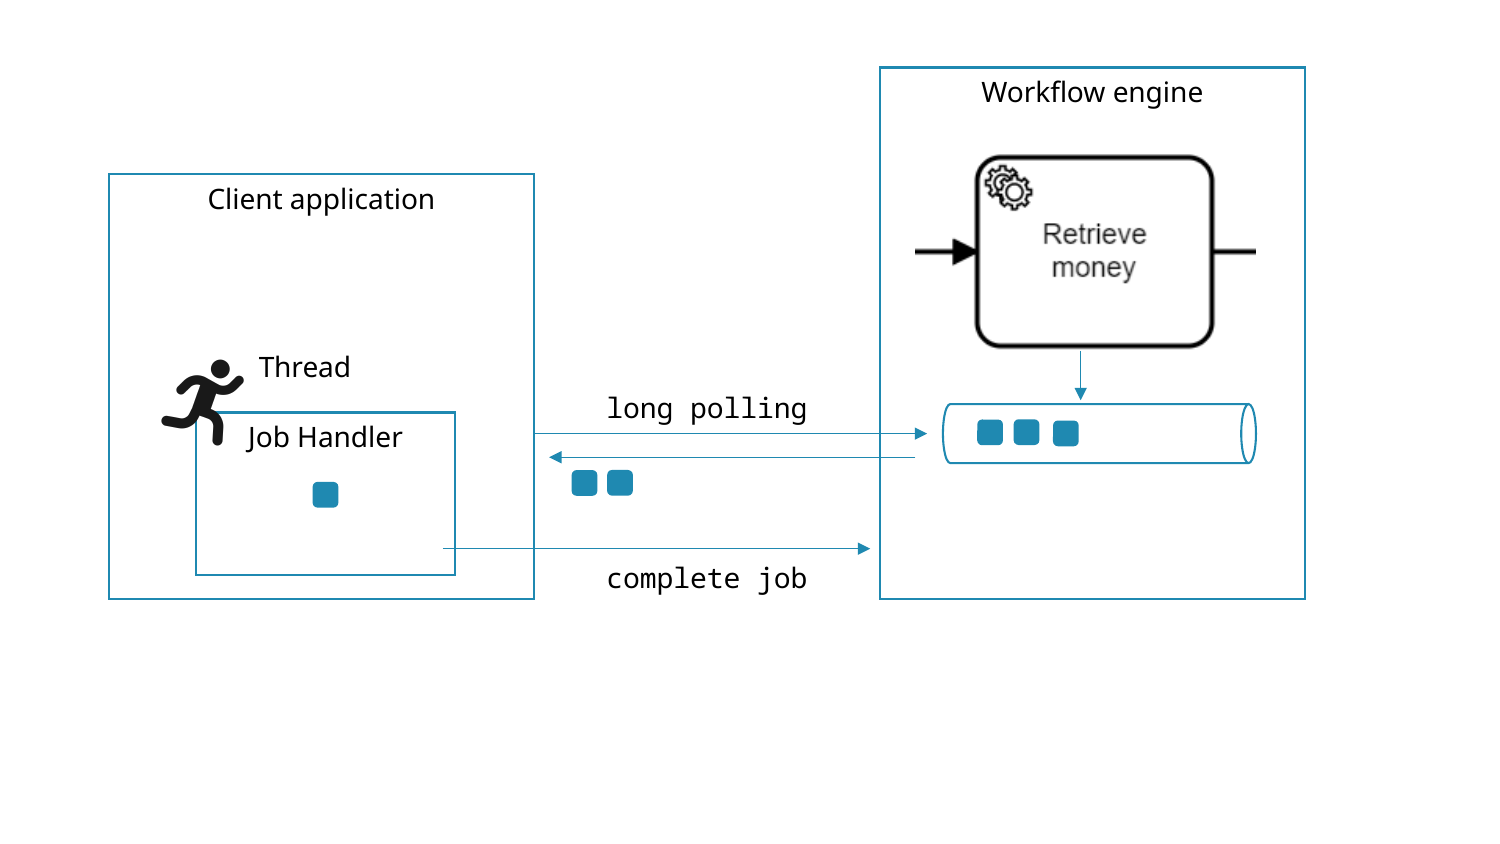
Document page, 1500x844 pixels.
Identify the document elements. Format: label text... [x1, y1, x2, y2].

text_box Workflow engine [879, 66, 1306, 600]
text_box [1052, 420, 1079, 447]
text_box [941, 402, 1258, 465]
text_box Client application [108, 173, 535, 600]
text_box long polling [534, 382, 880, 431]
text_box [1013, 419, 1040, 446]
text_box [607, 469, 633, 496]
text_box Job Handler [195, 411, 456, 576]
text_box [977, 419, 1003, 446]
picture [915, 120, 1256, 373]
text_box [312, 481, 339, 508]
picture [139, 339, 266, 466]
text_box Thread [266, 342, 481, 391]
text_box [571, 470, 598, 496]
text_box complete job [534, 553, 880, 602]
